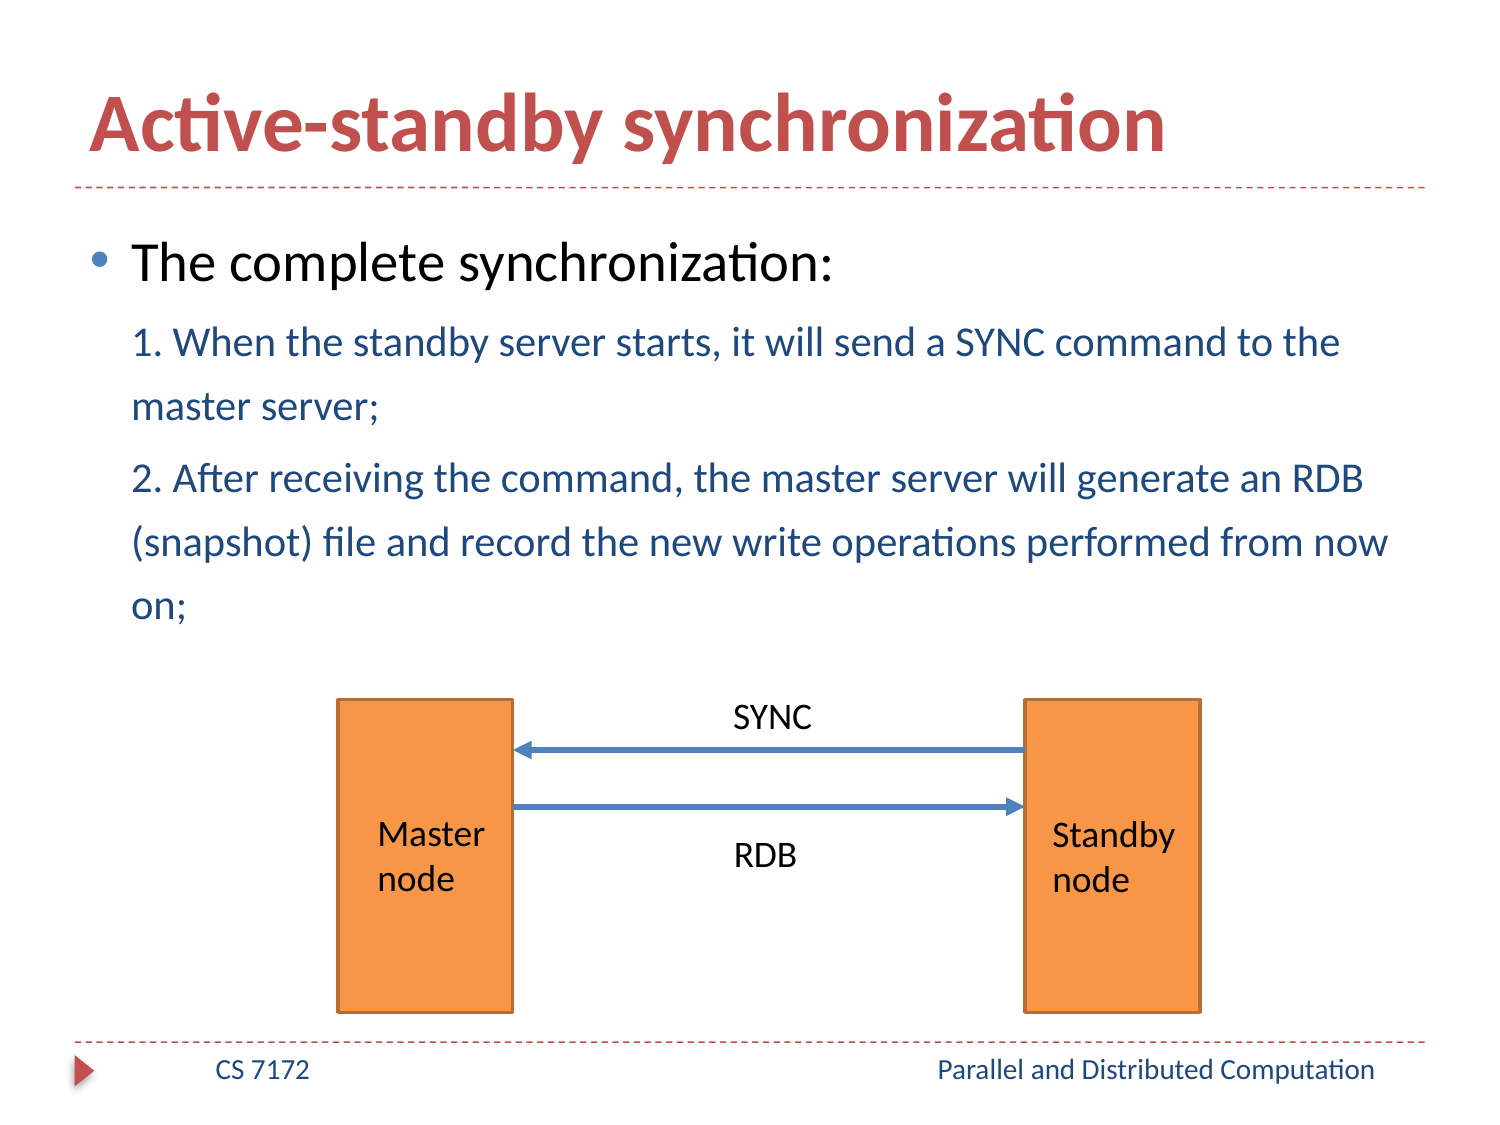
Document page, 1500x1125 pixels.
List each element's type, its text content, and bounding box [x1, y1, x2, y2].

text_box RDB [719, 822, 813, 882]
text_box [336, 698, 514, 1014]
title Active-standby synchronization [75, 12, 1425, 175]
text_box SYNC [718, 684, 828, 745]
text_box Master node [362, 801, 538, 906]
list The complete synchronization: 1. When the standby server starts, it will send a SYNC command to the master server; 2. After receiving the command, the master server will generate an RDB (snapshot) file and record the new write operations performed from now on; [75, 200, 1425, 638]
slide_number Parallel and Distributed Computation [887, 1042, 1426, 1103]
text_box Standby node [1037, 802, 1213, 908]
text_box [1023, 698, 1202, 1014]
slide_number CS 7172 [100, 1042, 426, 1103]
